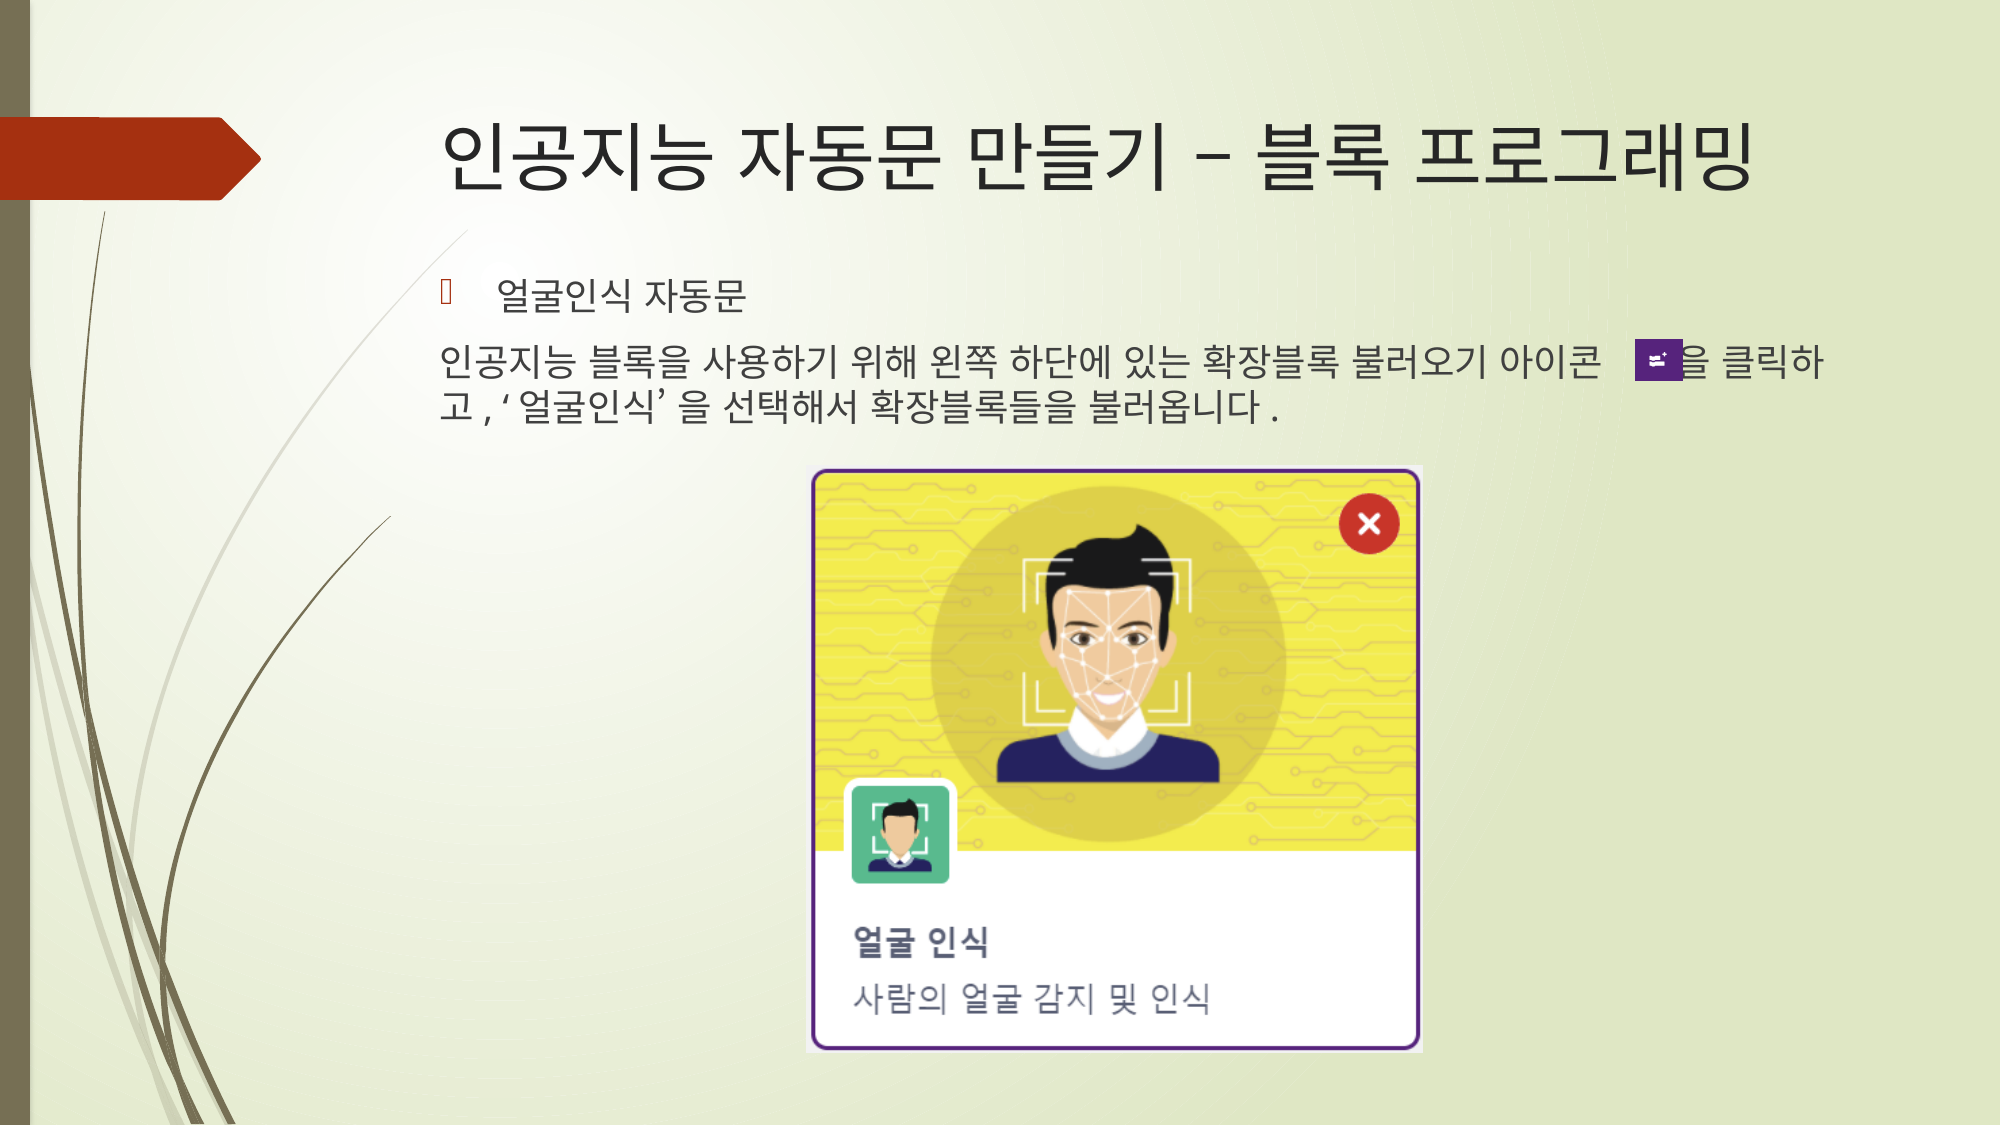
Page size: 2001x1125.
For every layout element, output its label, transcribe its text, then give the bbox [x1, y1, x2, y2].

picture [1635, 339, 1683, 381]
picture [806, 464, 1424, 1053]
list 얼굴인식 자동문 인공지능 블록을 사용하기 위해 왼쪽 하단에 있는 확장블록 불러오기 아이콘 을 클릭하고, ‘얼굴인식’ 을 선택해서 확장블록들을 불러옵니다. [424, 265, 1888, 466]
title 인공지능 자동문 만들기 – 블록 프로그래밍 [425, 102, 1993, 313]
